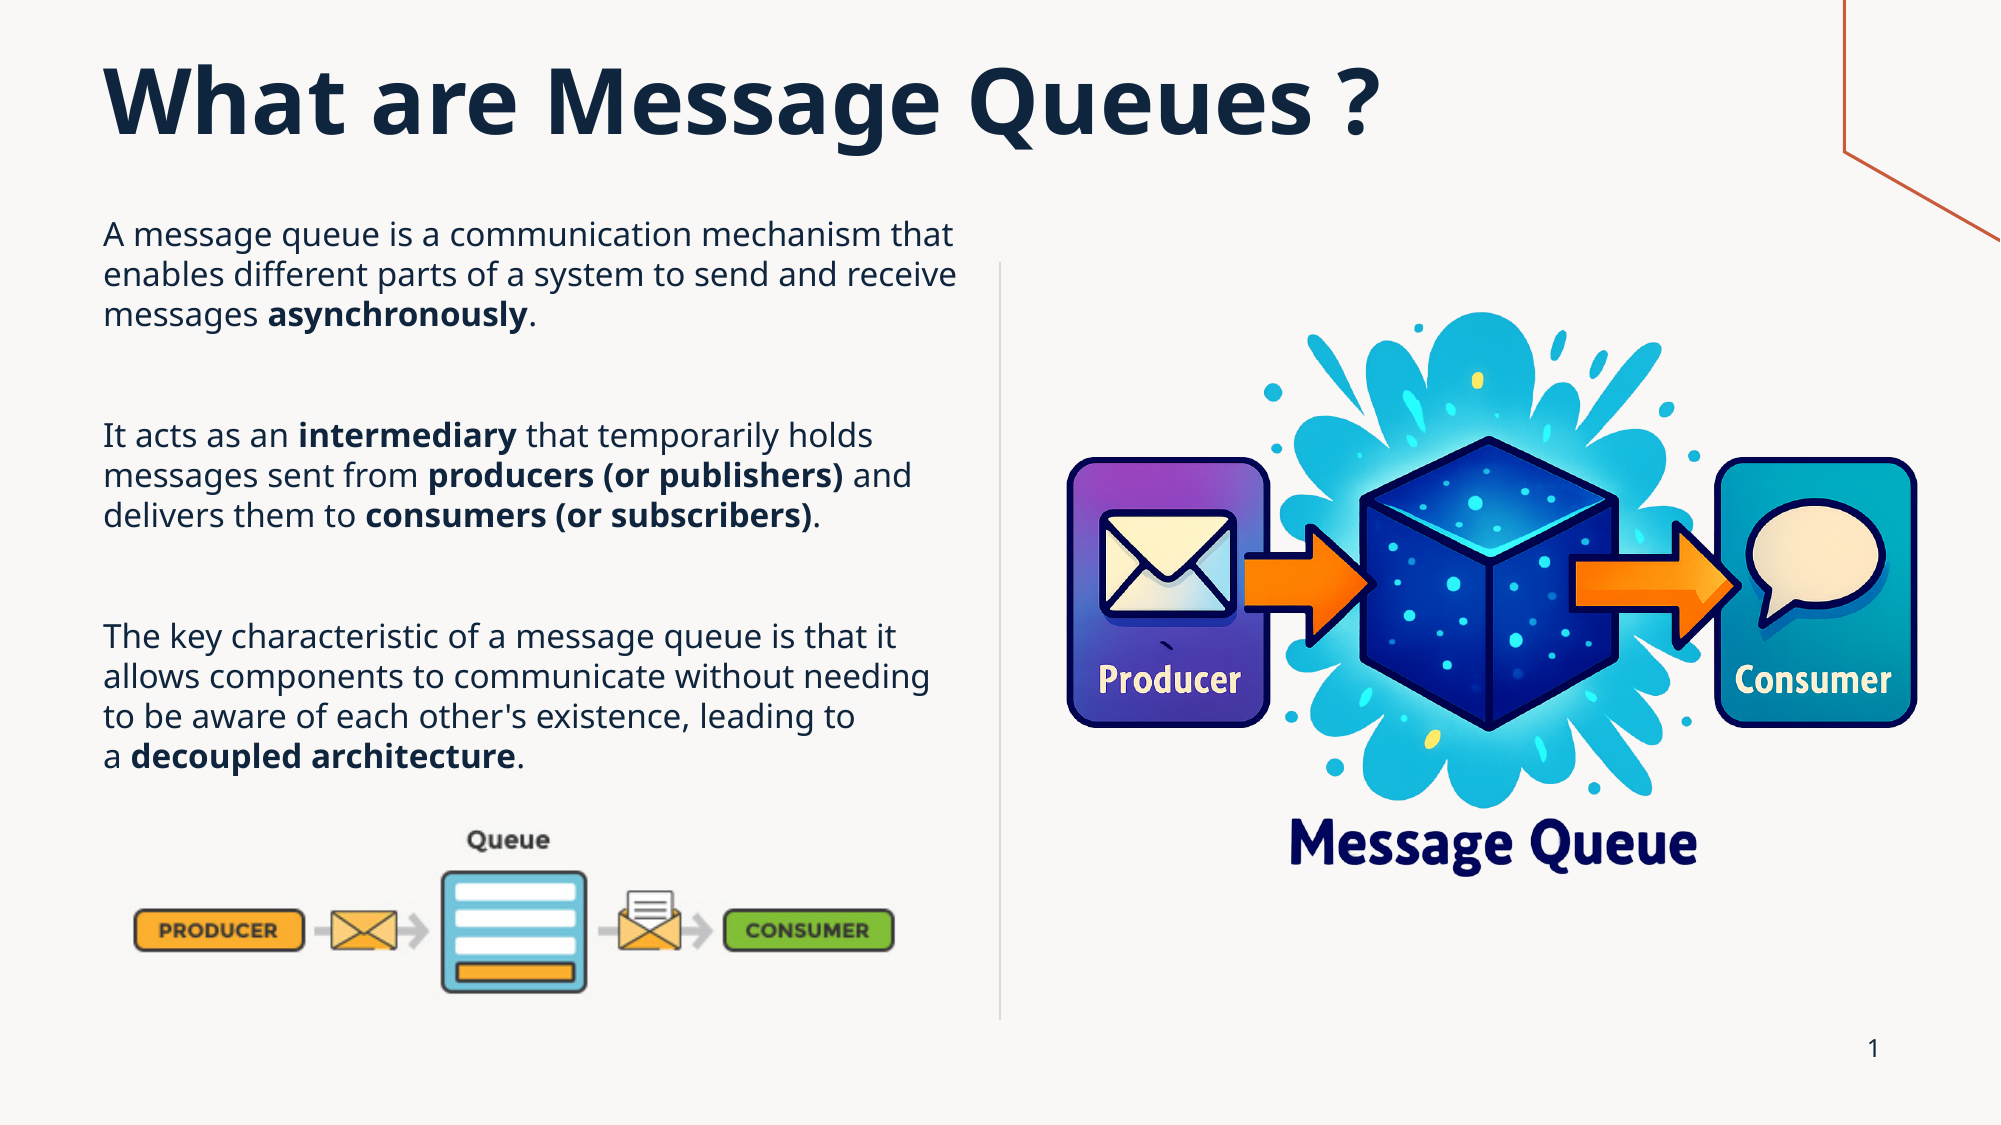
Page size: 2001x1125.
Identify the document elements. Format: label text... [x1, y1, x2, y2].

list A message queue is a communication mechanism that enables different parts of a system to send and receive messages asynchronously. It acts as an intermediary that temporarily holds messages sent from producers (or publishers) and delivers them to consumers (or subscribers). The key characteristic of a message queue is that it allows components to communicate without needing to be aware of each other's existence, leading to a decoupled architecture. [88, 205, 987, 1080]
slide_number 1 [1836, 1020, 1912, 1080]
title What are Message Queues ? [88, 30, 1837, 180]
text_box [1844, 0, 2000, 241]
picture [1025, 283, 1959, 906]
picture [114, 800, 915, 1046]
